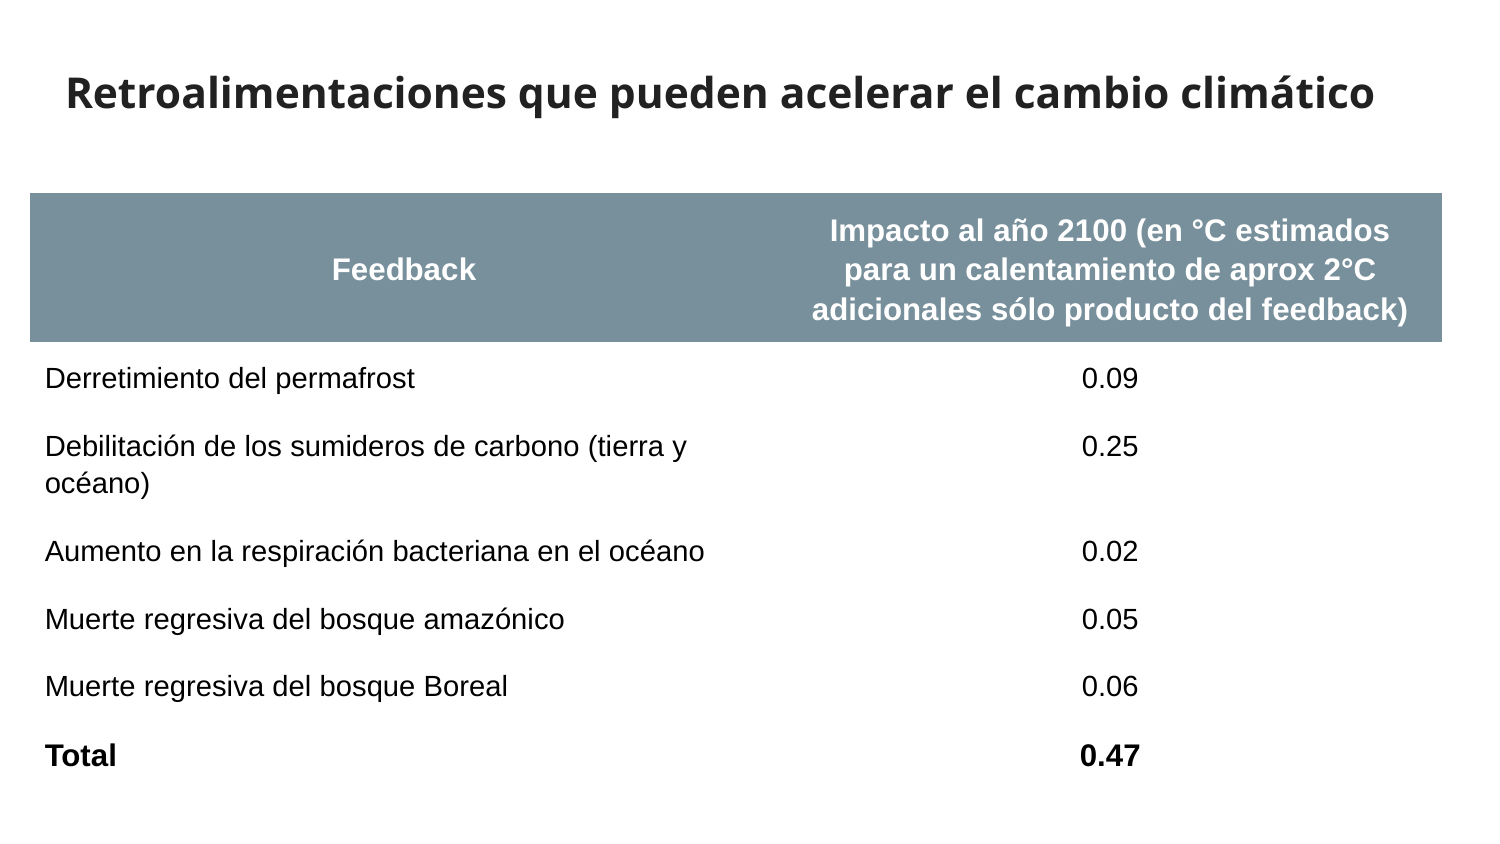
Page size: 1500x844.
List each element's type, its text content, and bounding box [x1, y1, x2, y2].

table_header Feedback [30, 193, 778, 342]
table_cell Debilitación de los sumideros de carbono (tierra y océano) [30, 410, 778, 515]
table_cell 0.02 [778, 515, 1442, 583]
table_header Impacto al año 2100 (en °C estimados para un calentamiento de aprox 2°C adicionales sólo producto del feedback) [778, 193, 1442, 342]
table_cell 0.25 [778, 410, 1442, 515]
table_cell 0.06 [778, 650, 1442, 718]
table_cell Aumento en la respiración bacteriana en el océano [30, 515, 778, 583]
title Retroalimentaciones que pueden acelerar el cambio climático [50, 50, 1451, 174]
table_cell Derretimiento del permafrost [30, 342, 778, 410]
table_cell Total [30, 718, 778, 788]
table_cell 0.09 [778, 342, 1442, 410]
table_cell 0.47 [778, 718, 1442, 788]
table_cell 0.05 [778, 583, 1442, 650]
table_cell Muerte regresiva del bosque Boreal [30, 650, 778, 718]
table_cell Muerte regresiva del bosque amazónico [30, 583, 778, 650]
